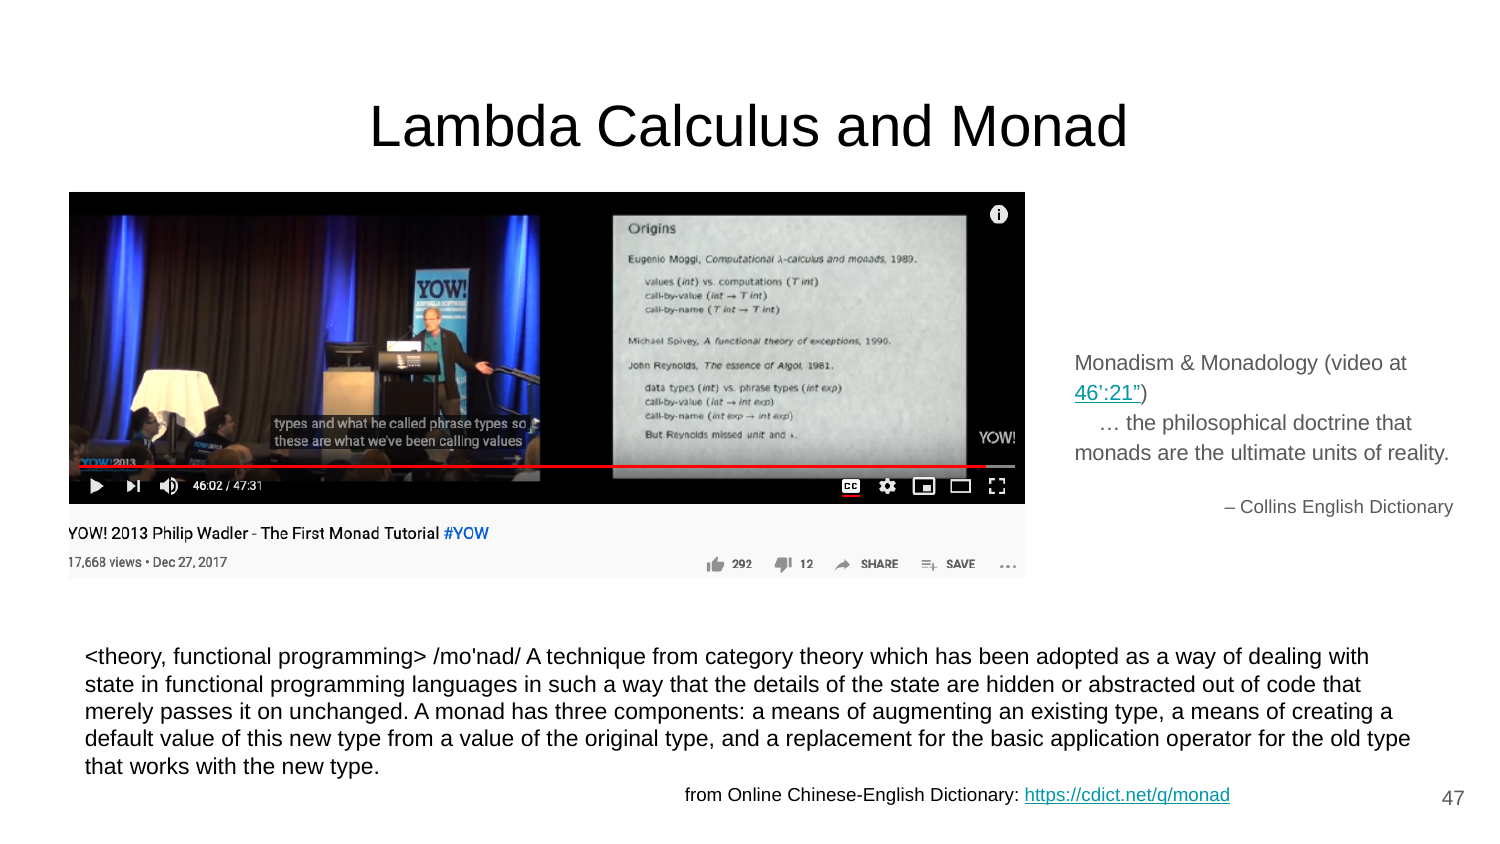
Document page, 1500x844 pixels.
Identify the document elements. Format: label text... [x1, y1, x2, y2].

title Lambda Calculus and Monad [51, 72, 1449, 167]
text_box <theory, functional programming> /mo'nad/ A technique from category theory which has been adopted as a way of dealing with state in functional programming languages in such a way that the details of the state are hidden or abstracted out of code that merely passes it on unchanged. A monad has three components: a means of augmenting an existing type, a means of creating a default value of this new type from a value of the original type, and a replacement for the basic application operator for the old type that works with the new type. from Online Chinese-English Dictionary: https://cdict.net/q/monad [69, 634, 1435, 842]
list Monadism & Monadology (video at 46’:21”) … the philosophical doctrine that monads are the ultimate units of reality. – Collins English Dictionary [1040, 329, 1480, 540]
slide_number 47 [1435, 764, 1480, 830]
picture [69, 190, 1025, 578]
